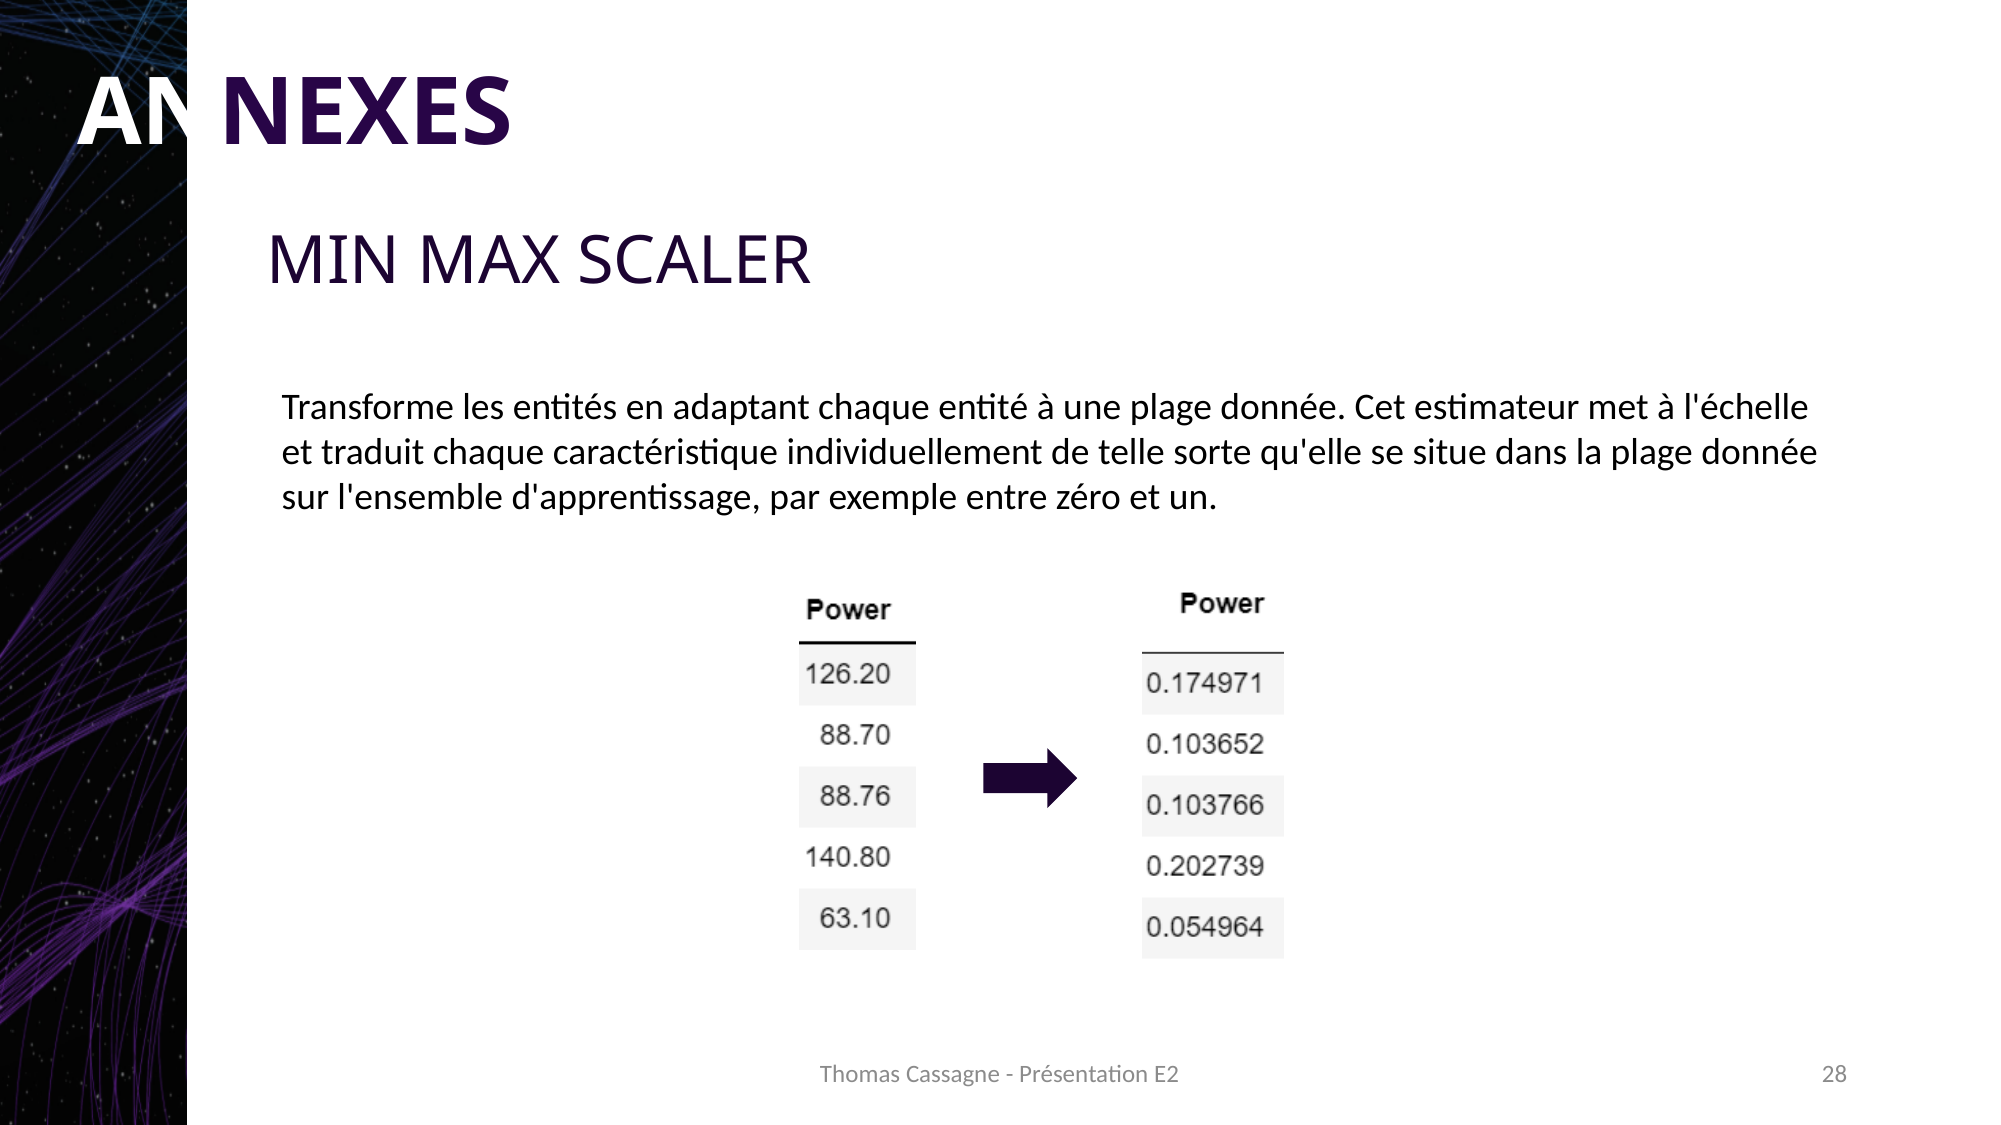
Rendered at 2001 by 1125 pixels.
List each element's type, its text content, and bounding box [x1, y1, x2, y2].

picture [0, 0, 187, 1125]
picture [799, 582, 916, 950]
text_box MIN MAX SCALER [266, 141, 1930, 306]
text_box [982, 745, 1079, 811]
text_box Transforme les entités en adaptant chaque entité à une plage donnée. Cet estimateur met à l'échelle et traduit chaque caractéristique individuellement de telle sorte qu'elle se situe dans la plage donnée sur l'ensemble d'apprentissage, par exemple entre zéro et un. [266, 374, 1863, 525]
picture [1142, 582, 1284, 962]
title annexes [77, 8, 1740, 173]
footer Thomas Cassagne - Présentation E2 [662, 1042, 1338, 1103]
slide_number 28 [1412, 1042, 1863, 1103]
